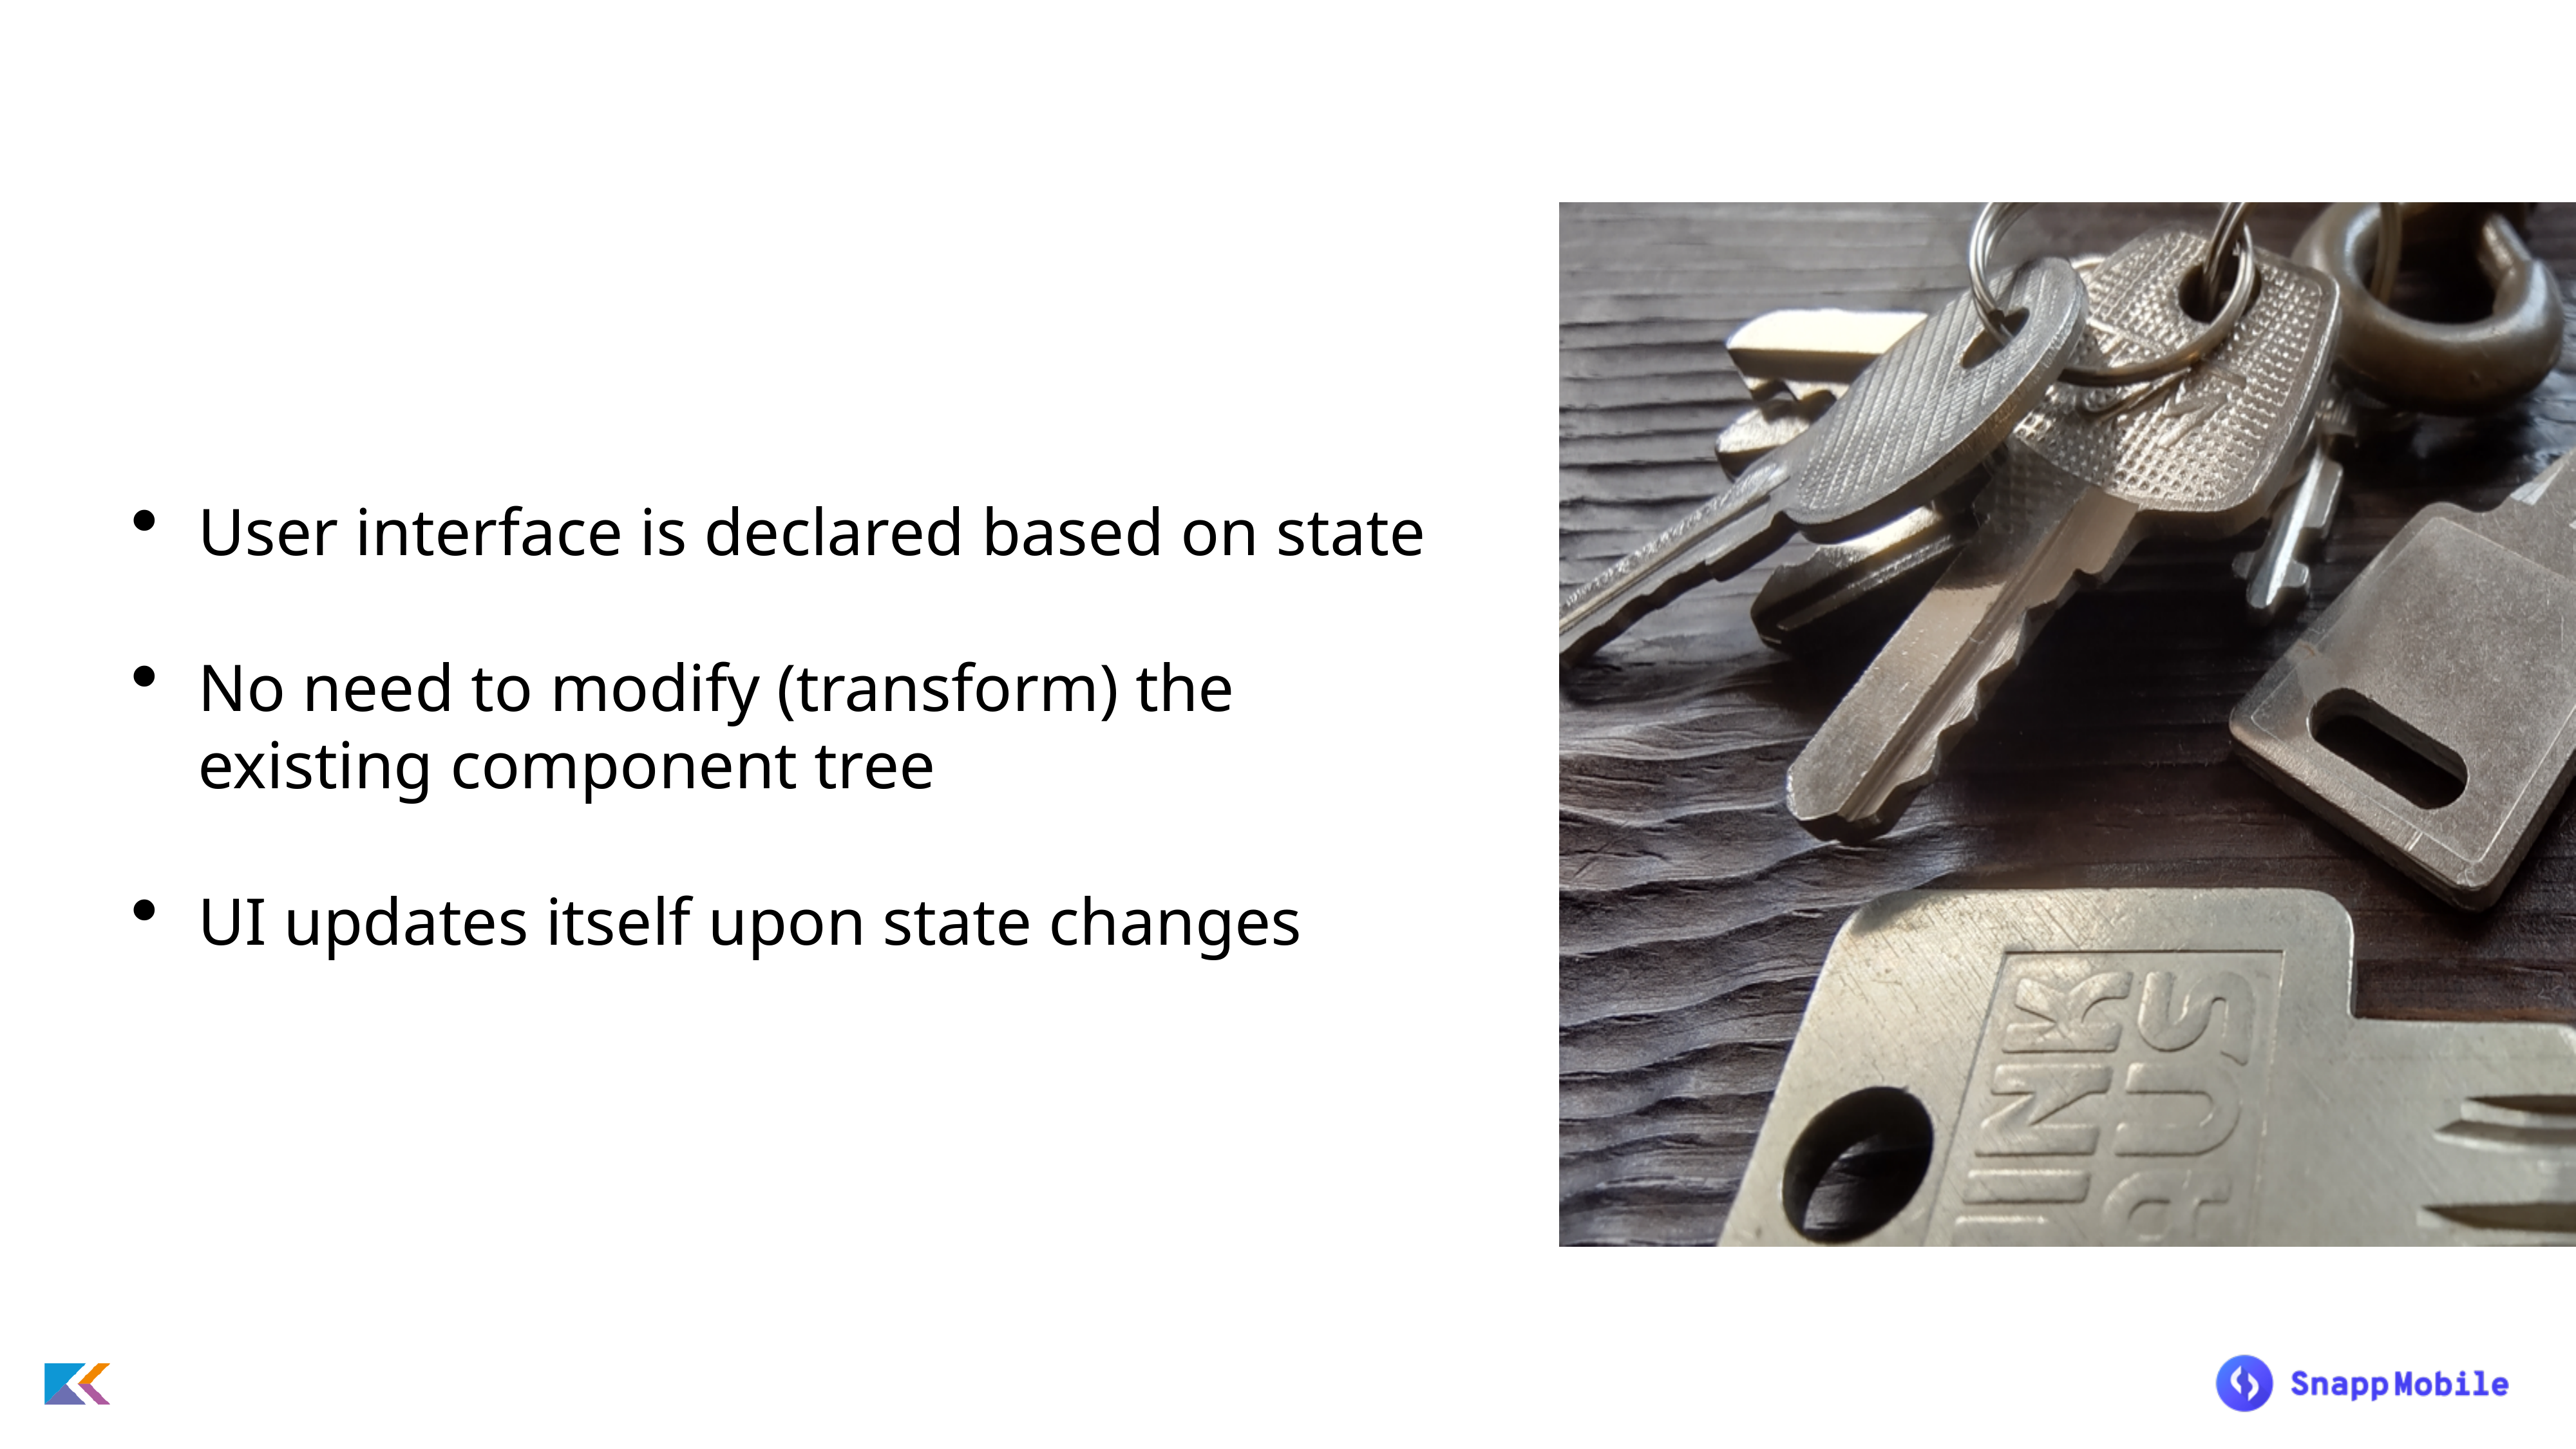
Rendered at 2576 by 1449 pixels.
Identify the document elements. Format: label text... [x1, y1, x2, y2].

picture [1559, 202, 2576, 1247]
picture [35, 1358, 118, 1410]
picture [2197, 1336, 2529, 1431]
list User interface is declared based on state No need to modify (transform) the existing component tree UI updates itself upon state changes [125, 264, 1451, 1185]
